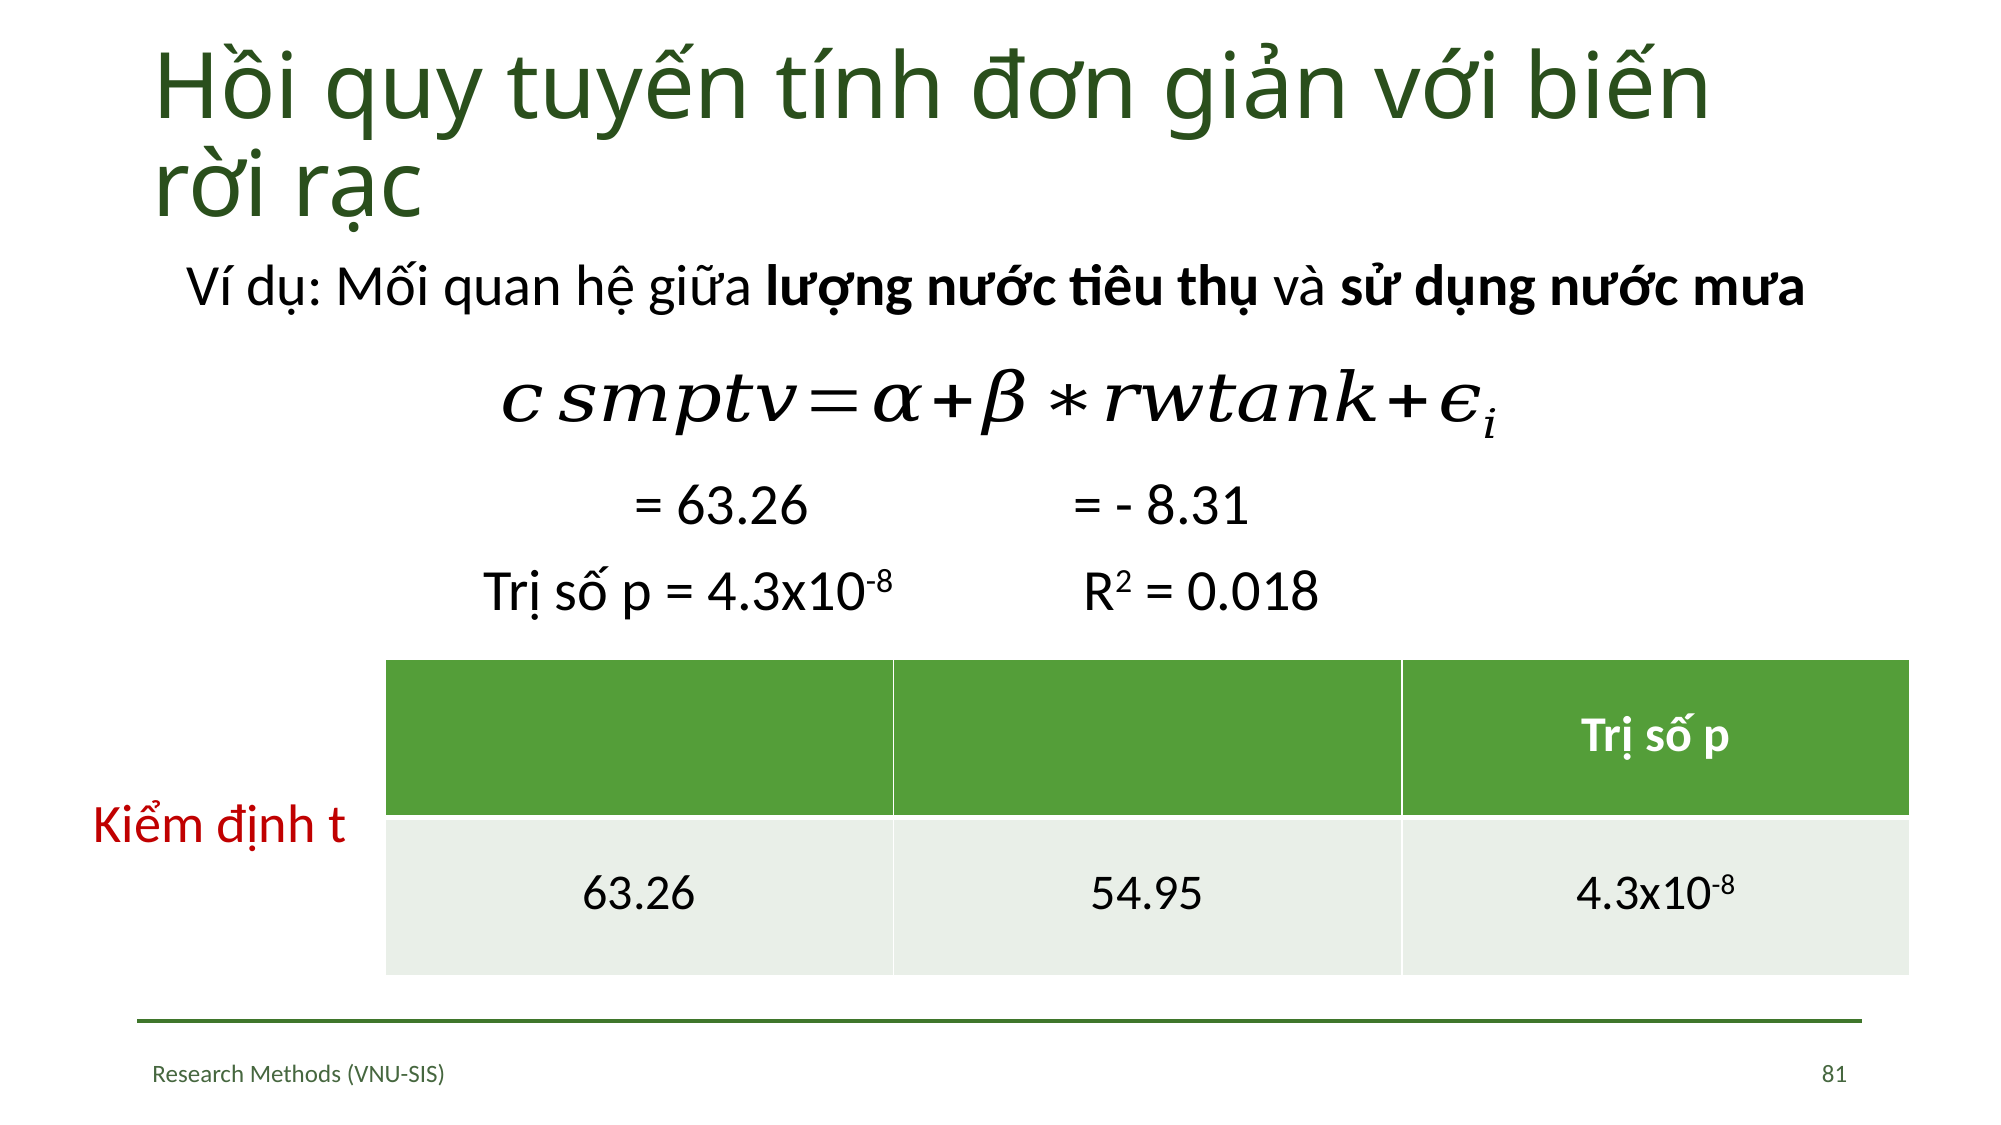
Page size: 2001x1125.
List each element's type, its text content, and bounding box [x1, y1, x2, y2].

text_box Kiểm định t [78, 781, 456, 861]
footer Research Methods (VNU-SIS) [137, 1042, 514, 1103]
title Hồi quy tuyến tính đơn giản với biến rời rạc [137, 59, 1863, 216]
slide_number 81 [1412, 1042, 1863, 1103]
text_box Trị số p = 4.3x10-8 R2 = 0.018 [468, 544, 1469, 630]
list Ví dụ: Mối quan hệ giữa lượng nước tiêu thụ và sử dụng nước mưa [171, 239, 1868, 344]
